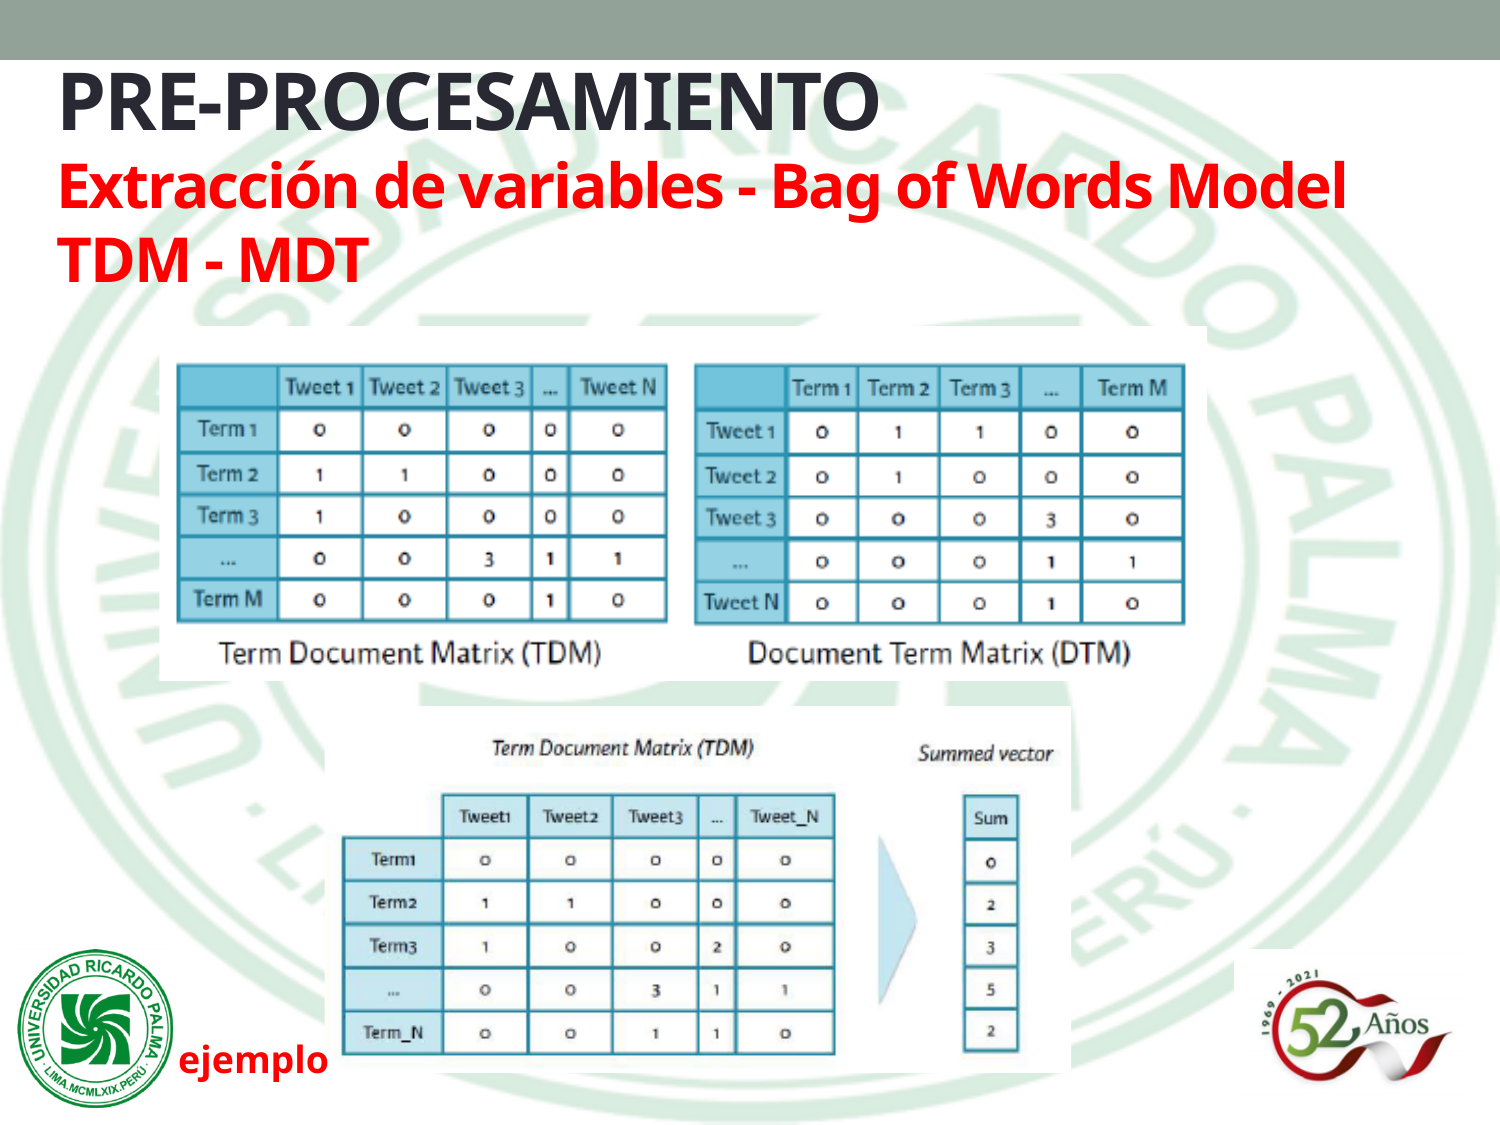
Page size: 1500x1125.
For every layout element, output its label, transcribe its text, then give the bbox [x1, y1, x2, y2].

picture [17, 949, 173, 1109]
picture [324, 706, 1072, 1073]
title PRE-PROCESAMIENTO Extracción de variables - Bag of Words Model TDM - MDT [41, 42, 1471, 303]
text_box ejemplo [183, 1028, 345, 1089]
picture [1233, 949, 1465, 1106]
picture [159, 326, 1208, 681]
